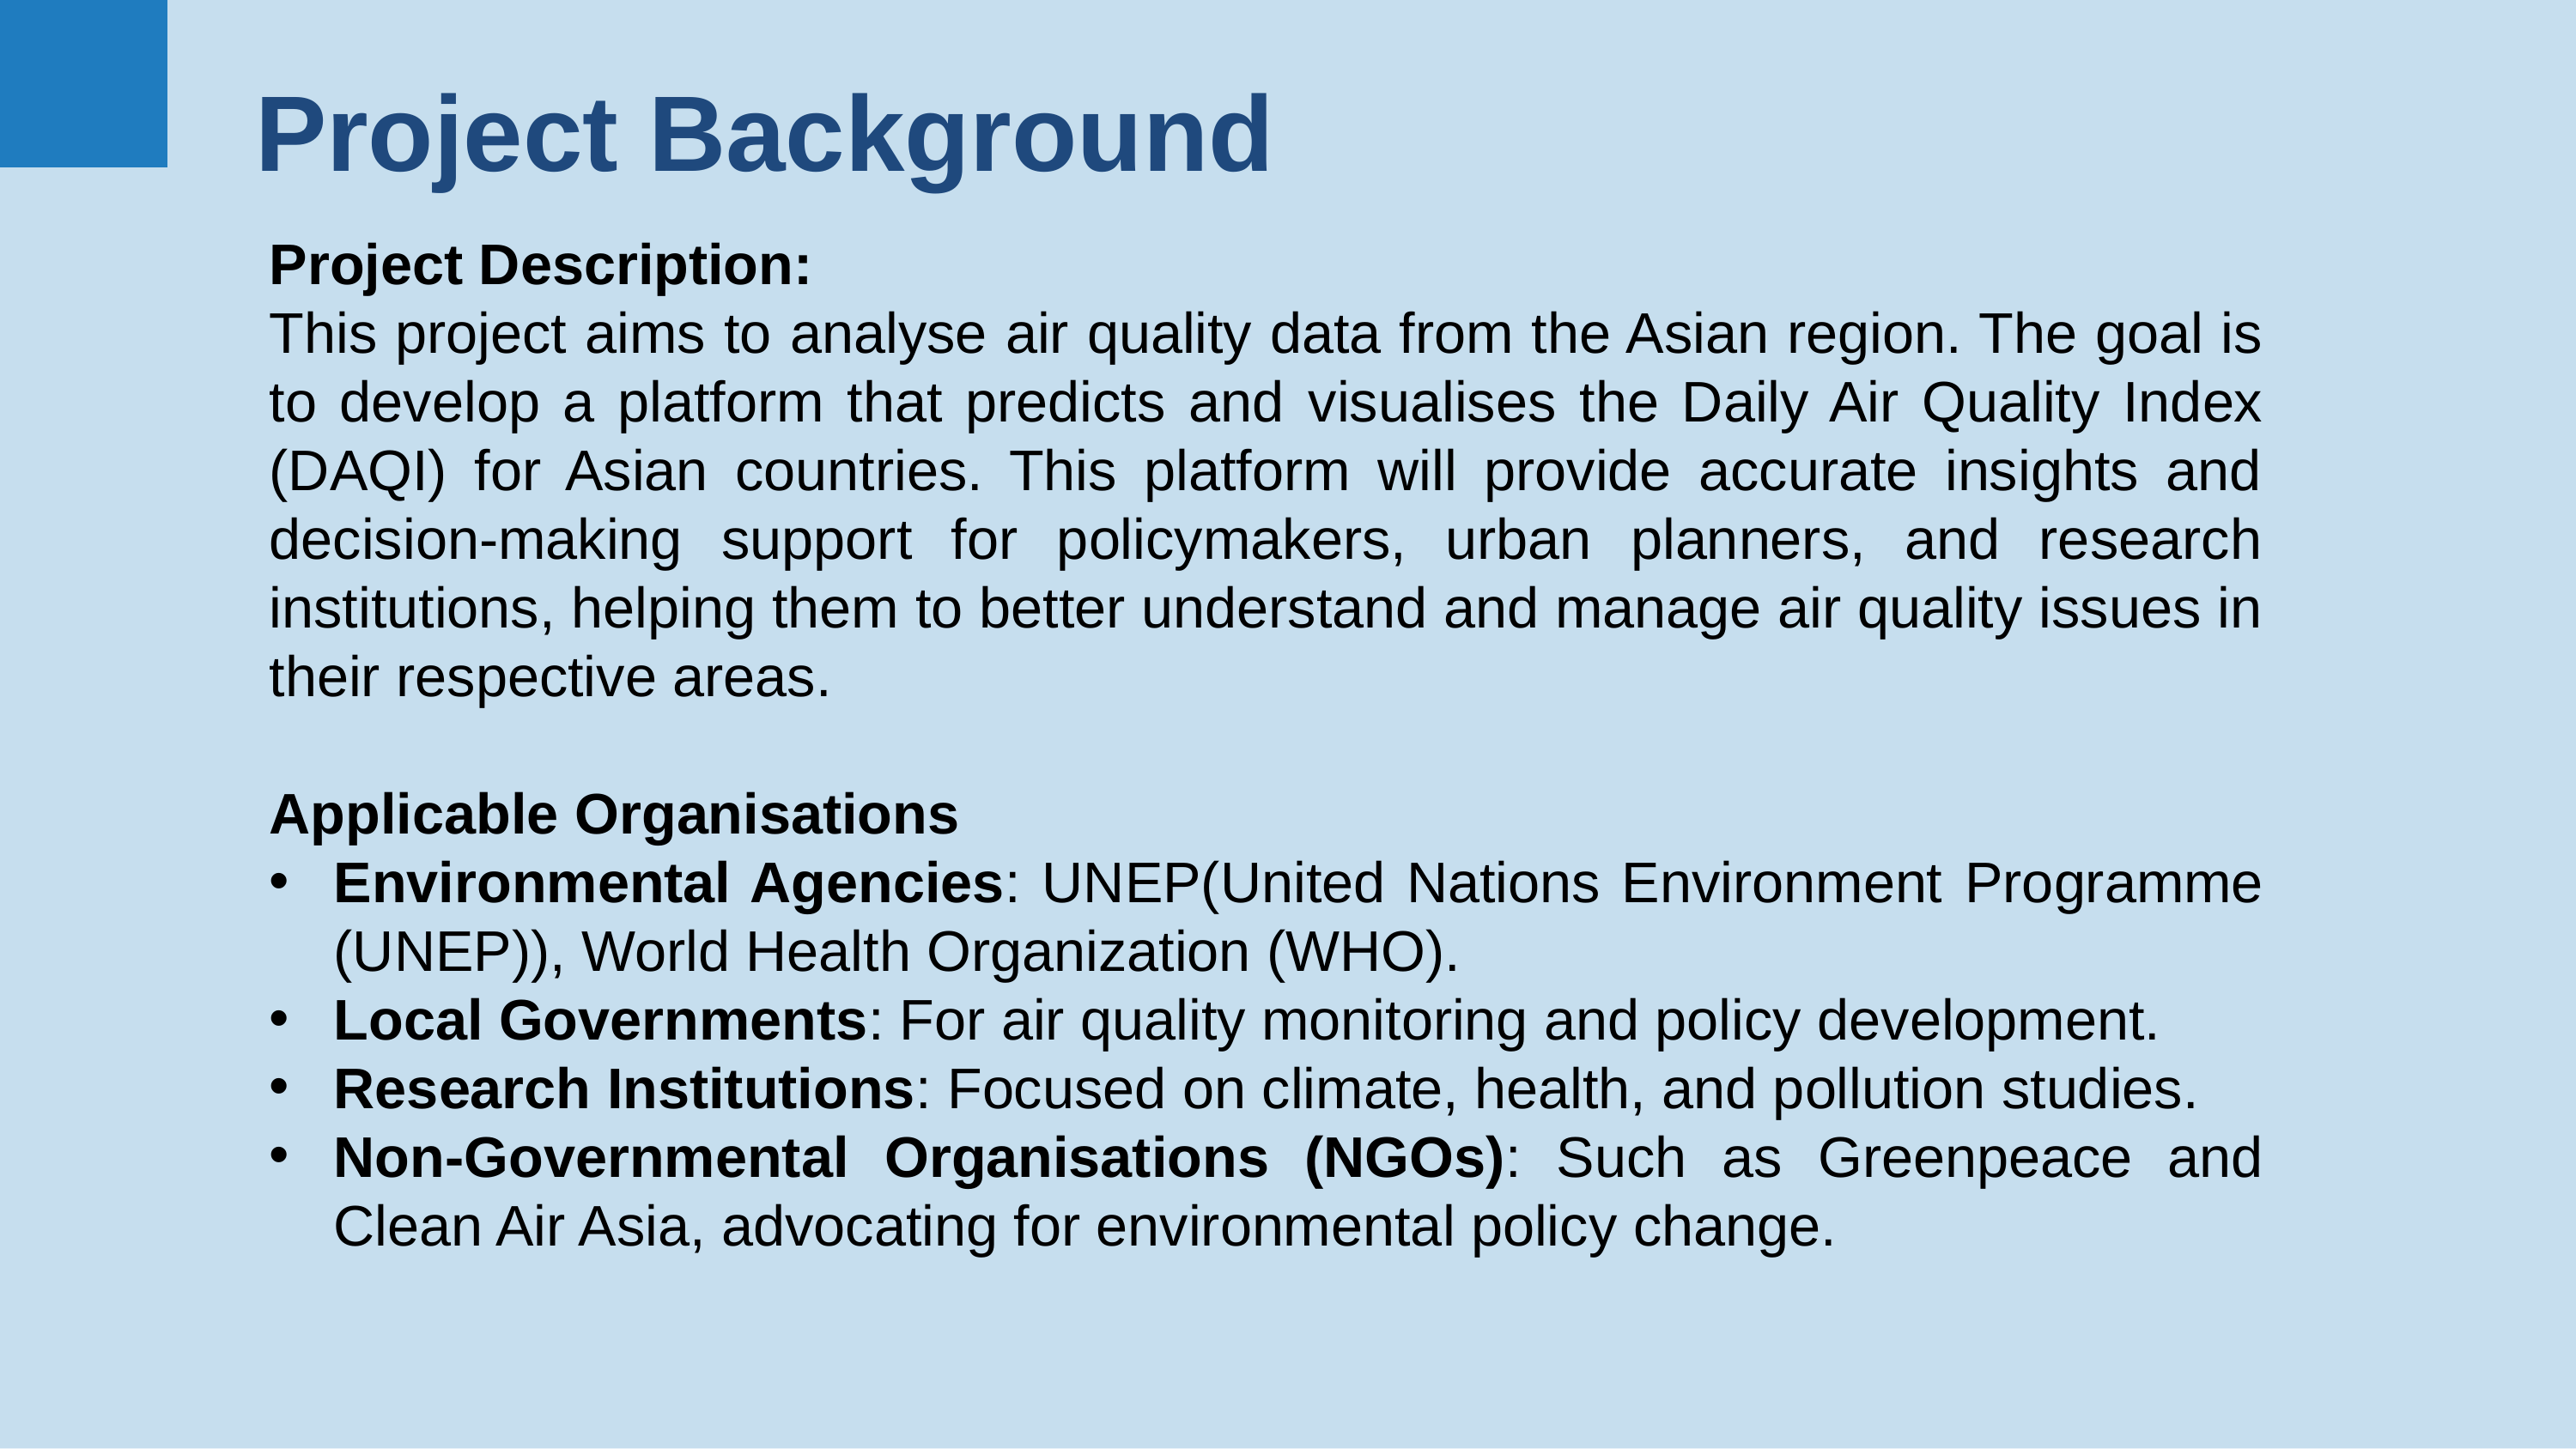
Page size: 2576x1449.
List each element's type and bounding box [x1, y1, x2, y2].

text_box [0, 0, 2576, 1449]
text_box [0, 0, 168, 168]
